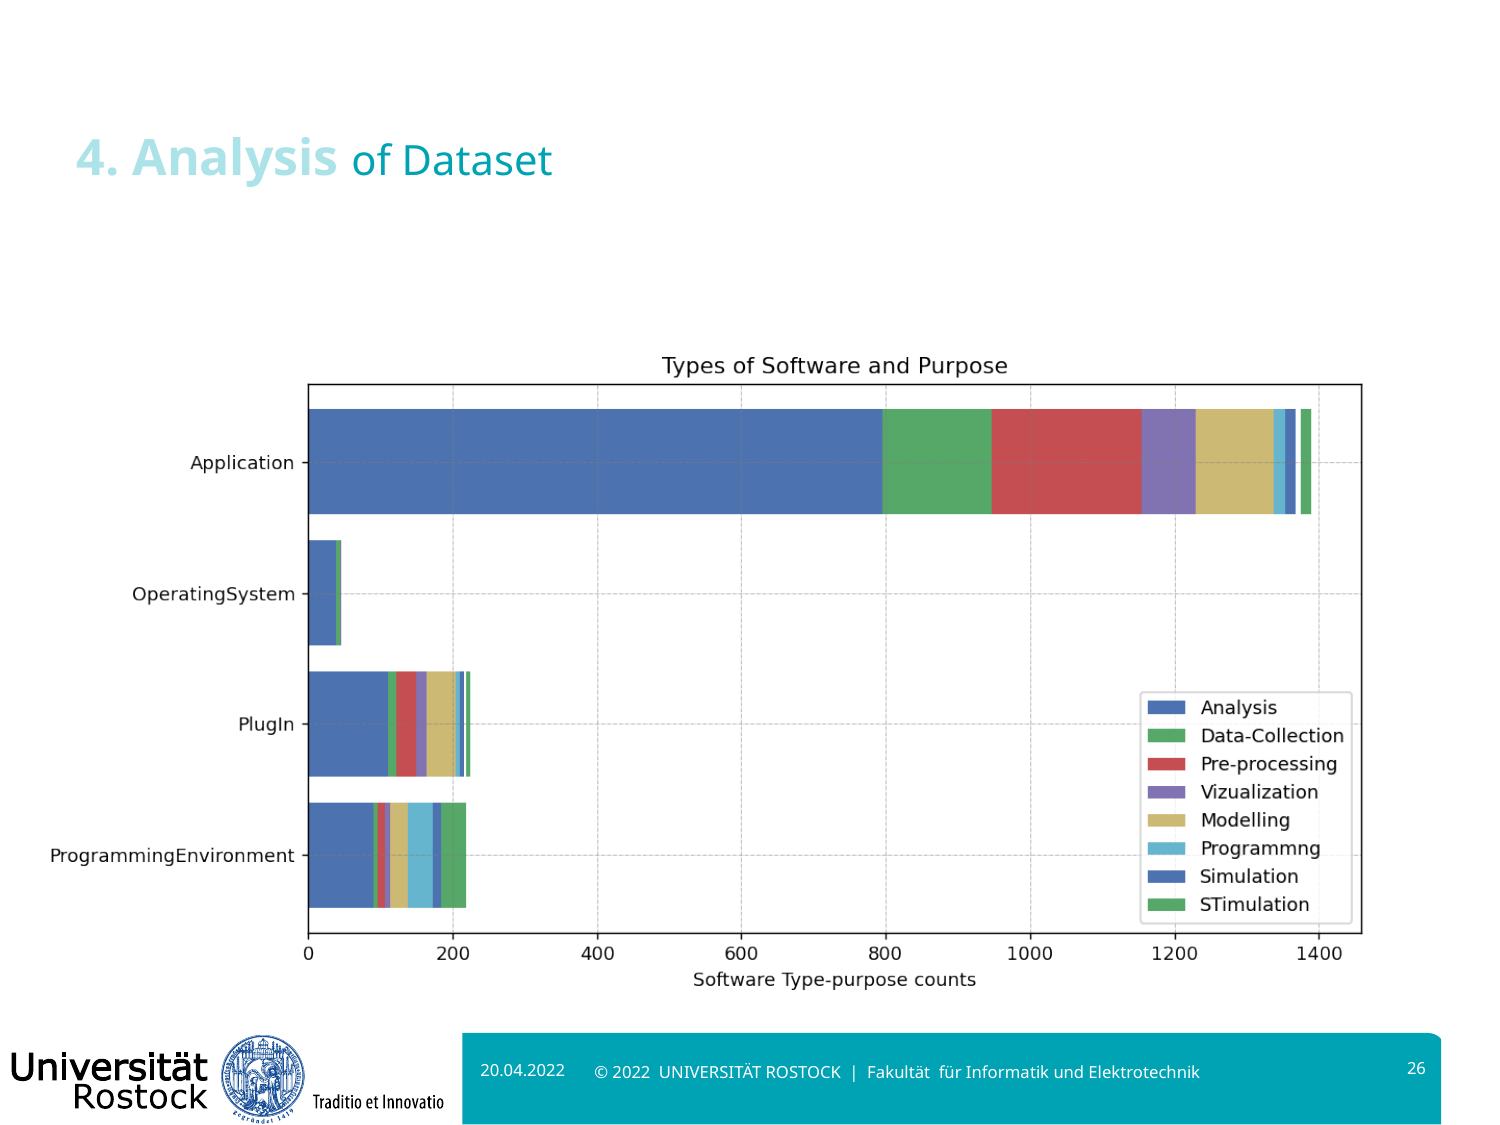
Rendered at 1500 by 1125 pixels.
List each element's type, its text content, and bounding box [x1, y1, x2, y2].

footer © 2022 UNIVERSITÄT ROSTOCK | Fakultät für Informatik und Elektrotechnik [594, 1054, 1360, 1096]
picture [29, 334, 1383, 1011]
slide_number 26 [1360, 1051, 1442, 1096]
title 4. Analysis of Dataset [76, 65, 1442, 209]
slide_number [480, 1051, 595, 1096]
